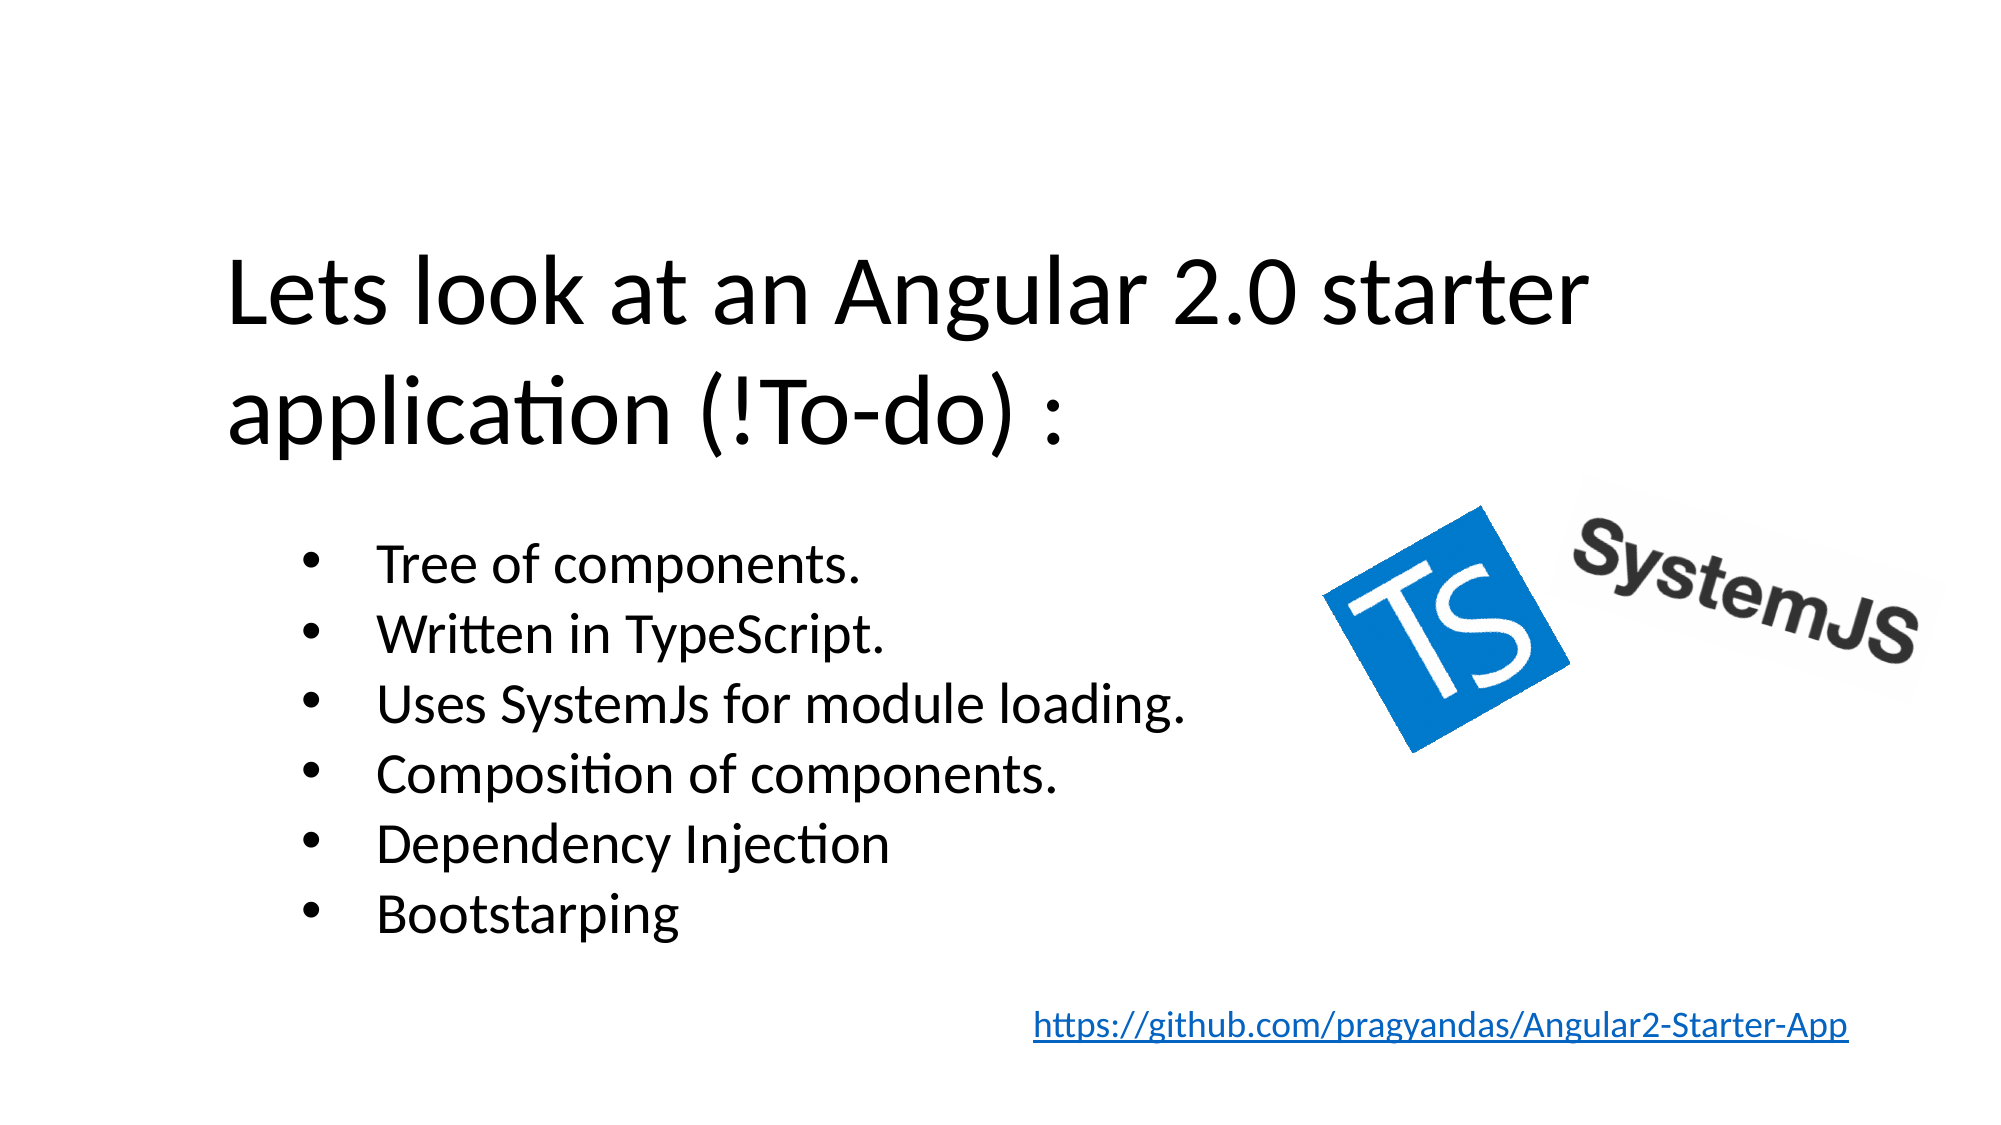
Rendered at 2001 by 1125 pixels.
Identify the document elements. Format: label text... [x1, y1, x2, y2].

text_box Lets look at an Angular 2.0 starter application (!To-do) : Tree of components. Written in TypeScript. Uses SystemJs for module loading. Composition of components. Dependency Injection Bootstarping [211, 217, 1874, 953]
picture [1322, 475, 1946, 753]
text_box https://github.com/pragyandas/Angular2-Starter-App [1018, 992, 1874, 1053]
